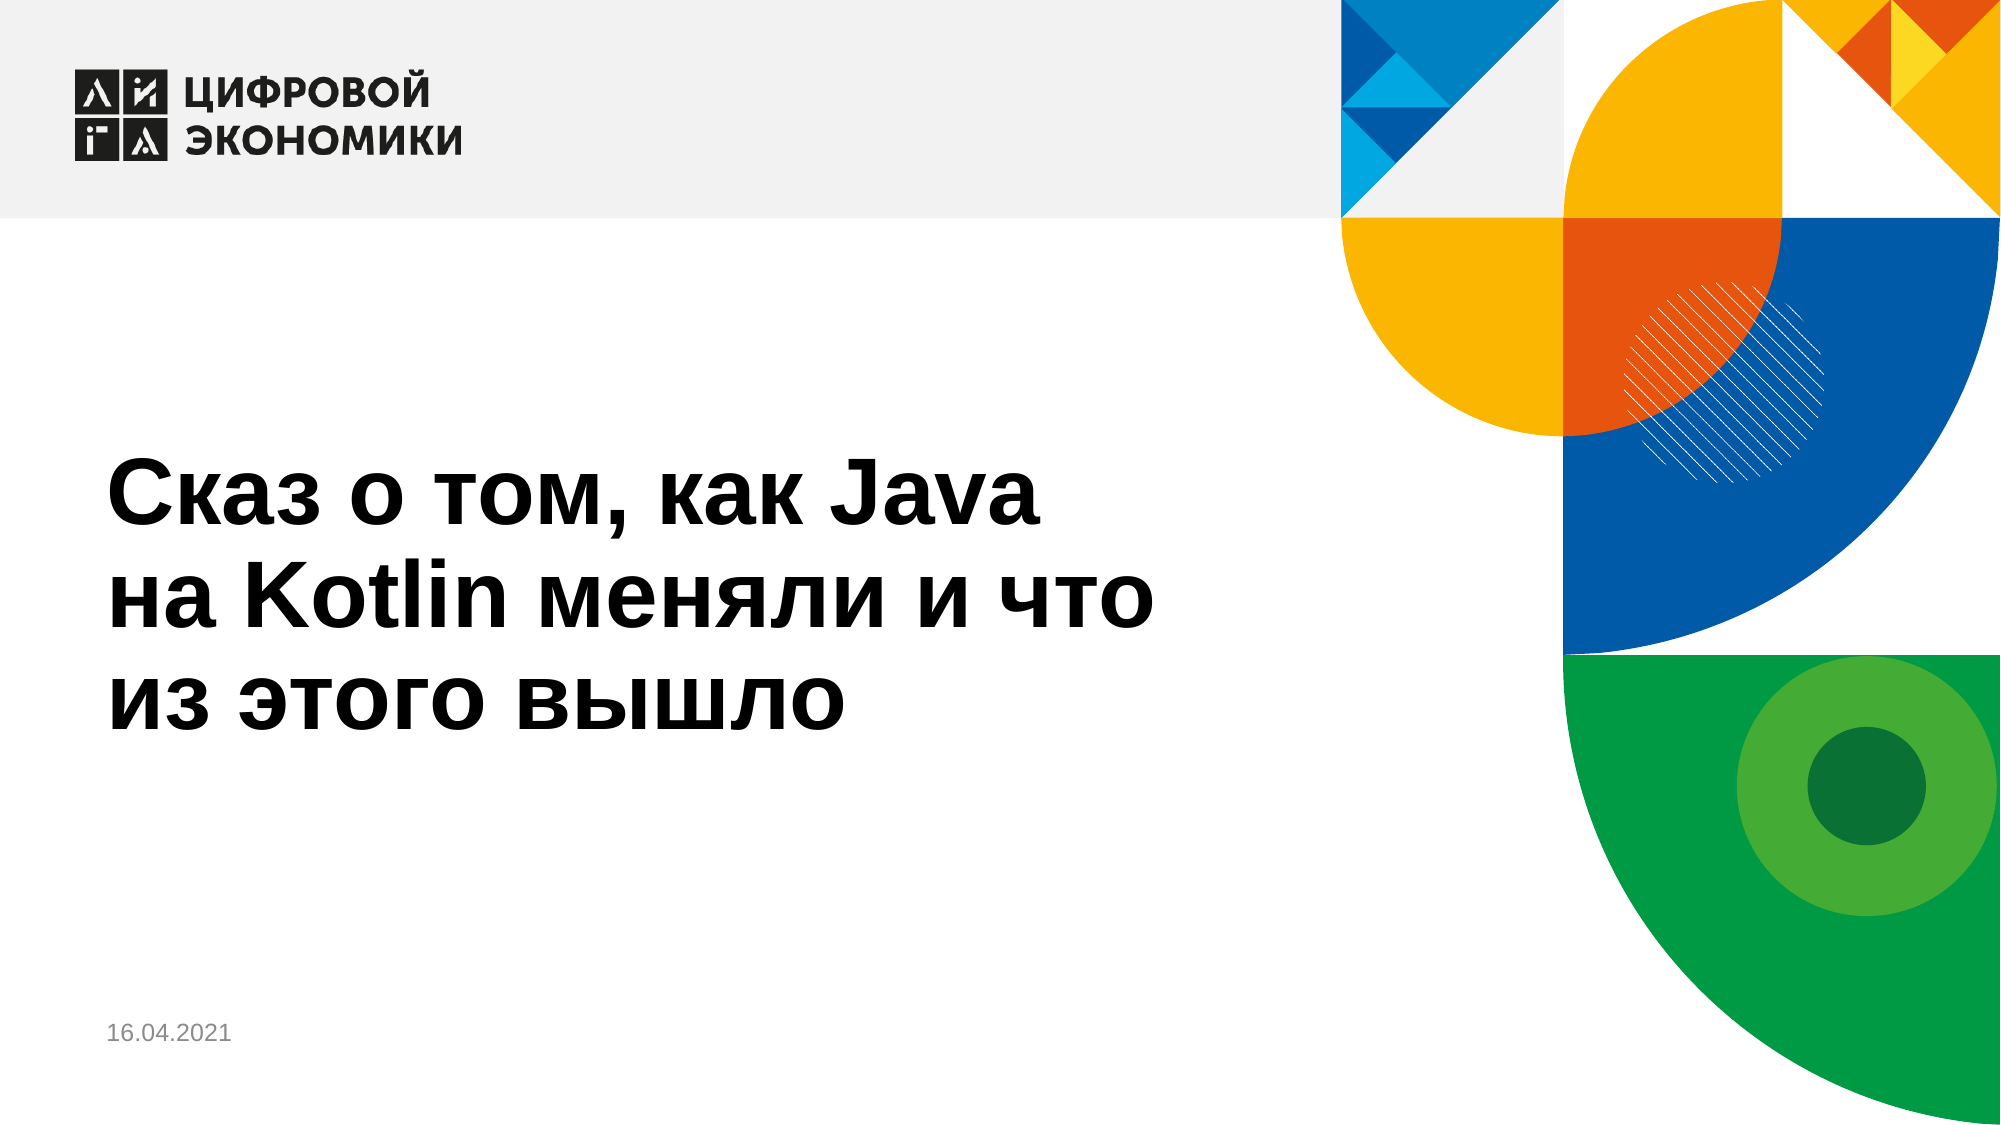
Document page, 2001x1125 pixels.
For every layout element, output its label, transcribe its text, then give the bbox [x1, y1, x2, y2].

picture [1623, 282, 1824, 483]
text_box 16.04.2021 [91, 1001, 339, 1062]
text_box Сказ о том, как Java на Kotlin меняли и что из этого вышло [91, 365, 1173, 757]
picture [75, 69, 461, 161]
